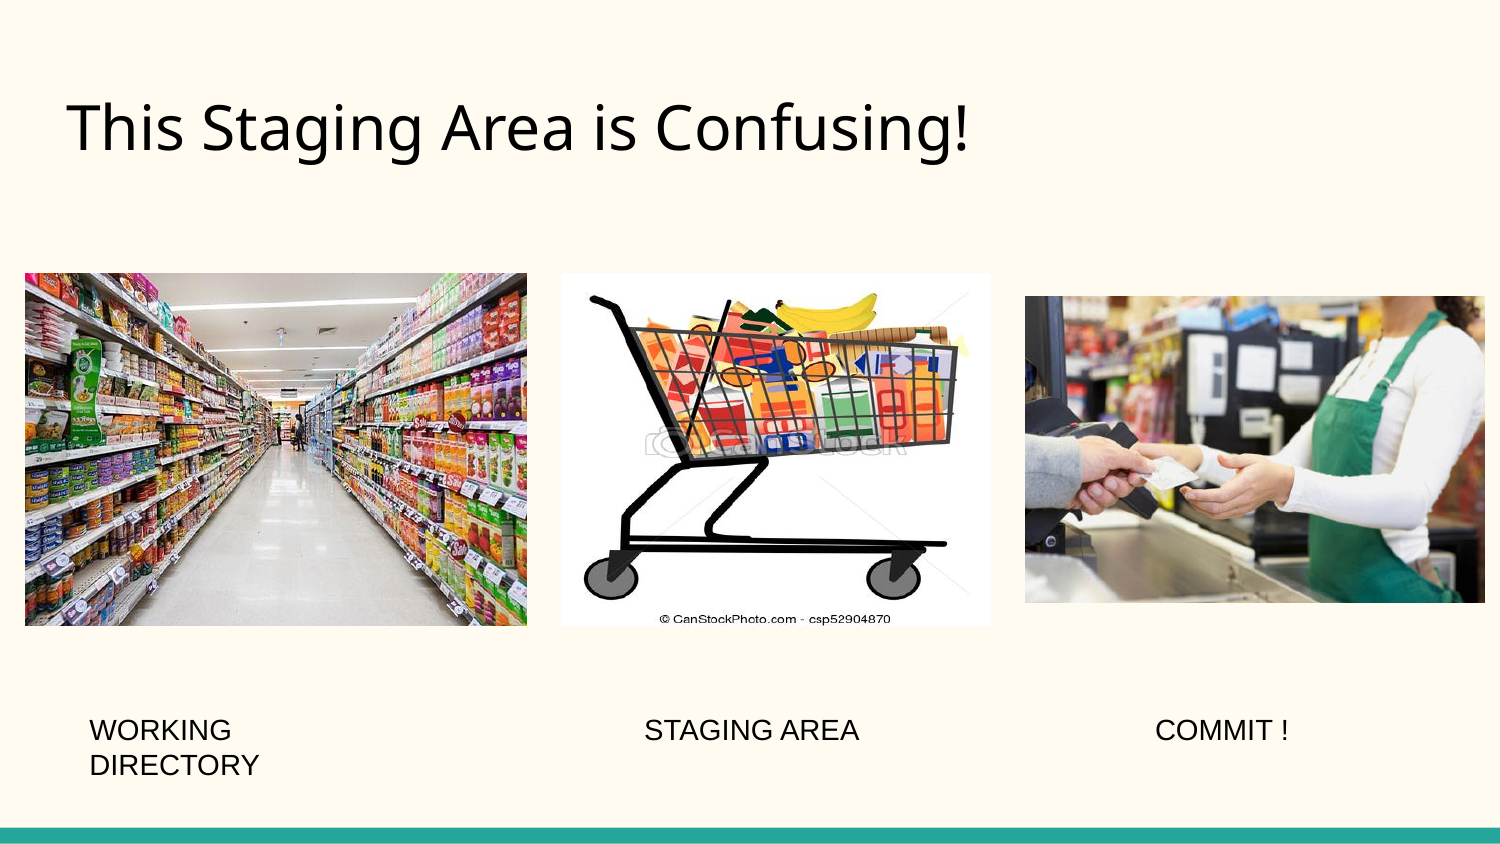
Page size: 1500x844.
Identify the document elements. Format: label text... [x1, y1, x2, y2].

picture [560, 273, 991, 626]
title This Staging Area is Confusing! [51, 72, 1449, 174]
text_box STAGING AREA [629, 696, 970, 777]
text_box WORKING DIRECTORY [74, 696, 333, 744]
picture [1025, 295, 1486, 604]
text_box COMMIT ! [1140, 696, 1417, 744]
picture [25, 273, 527, 626]
